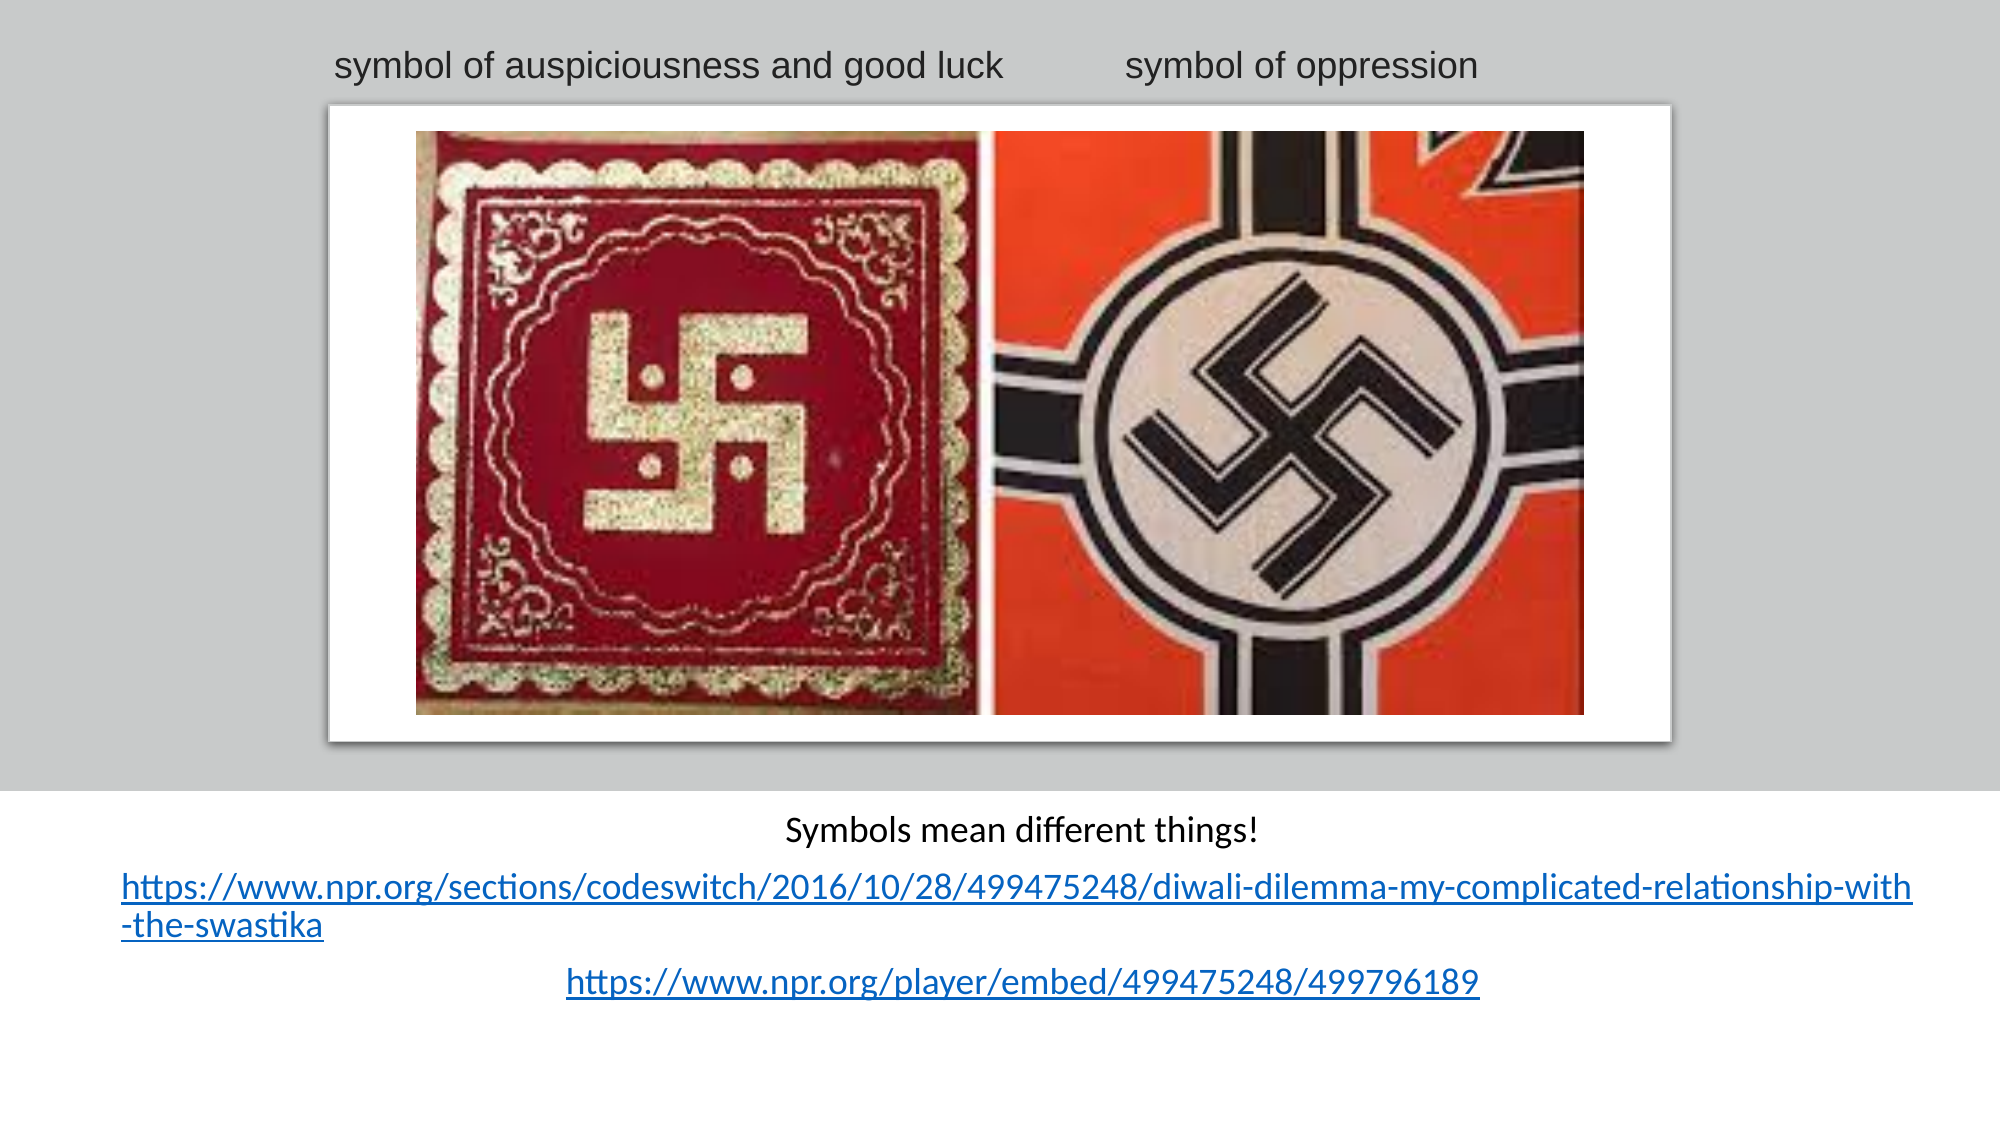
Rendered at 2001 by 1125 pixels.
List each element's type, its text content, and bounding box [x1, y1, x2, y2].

picture [416, 131, 1584, 716]
text_box Symbols mean different things! https://www.npr.org/sections/codeswitch/2016/10/28/499475248/diwali-dilemma-my-complicated-relationship-with-the-swastika https://www.npr.org/player/embed/499475248/499796189 [106, 797, 1940, 1030]
text_box symbol of auspiciousness and good luck [319, 34, 1019, 94]
text_box symbol of oppression [1110, 34, 1494, 94]
text_box [0, 0, 2000, 792]
text_box [328, 104, 1672, 743]
